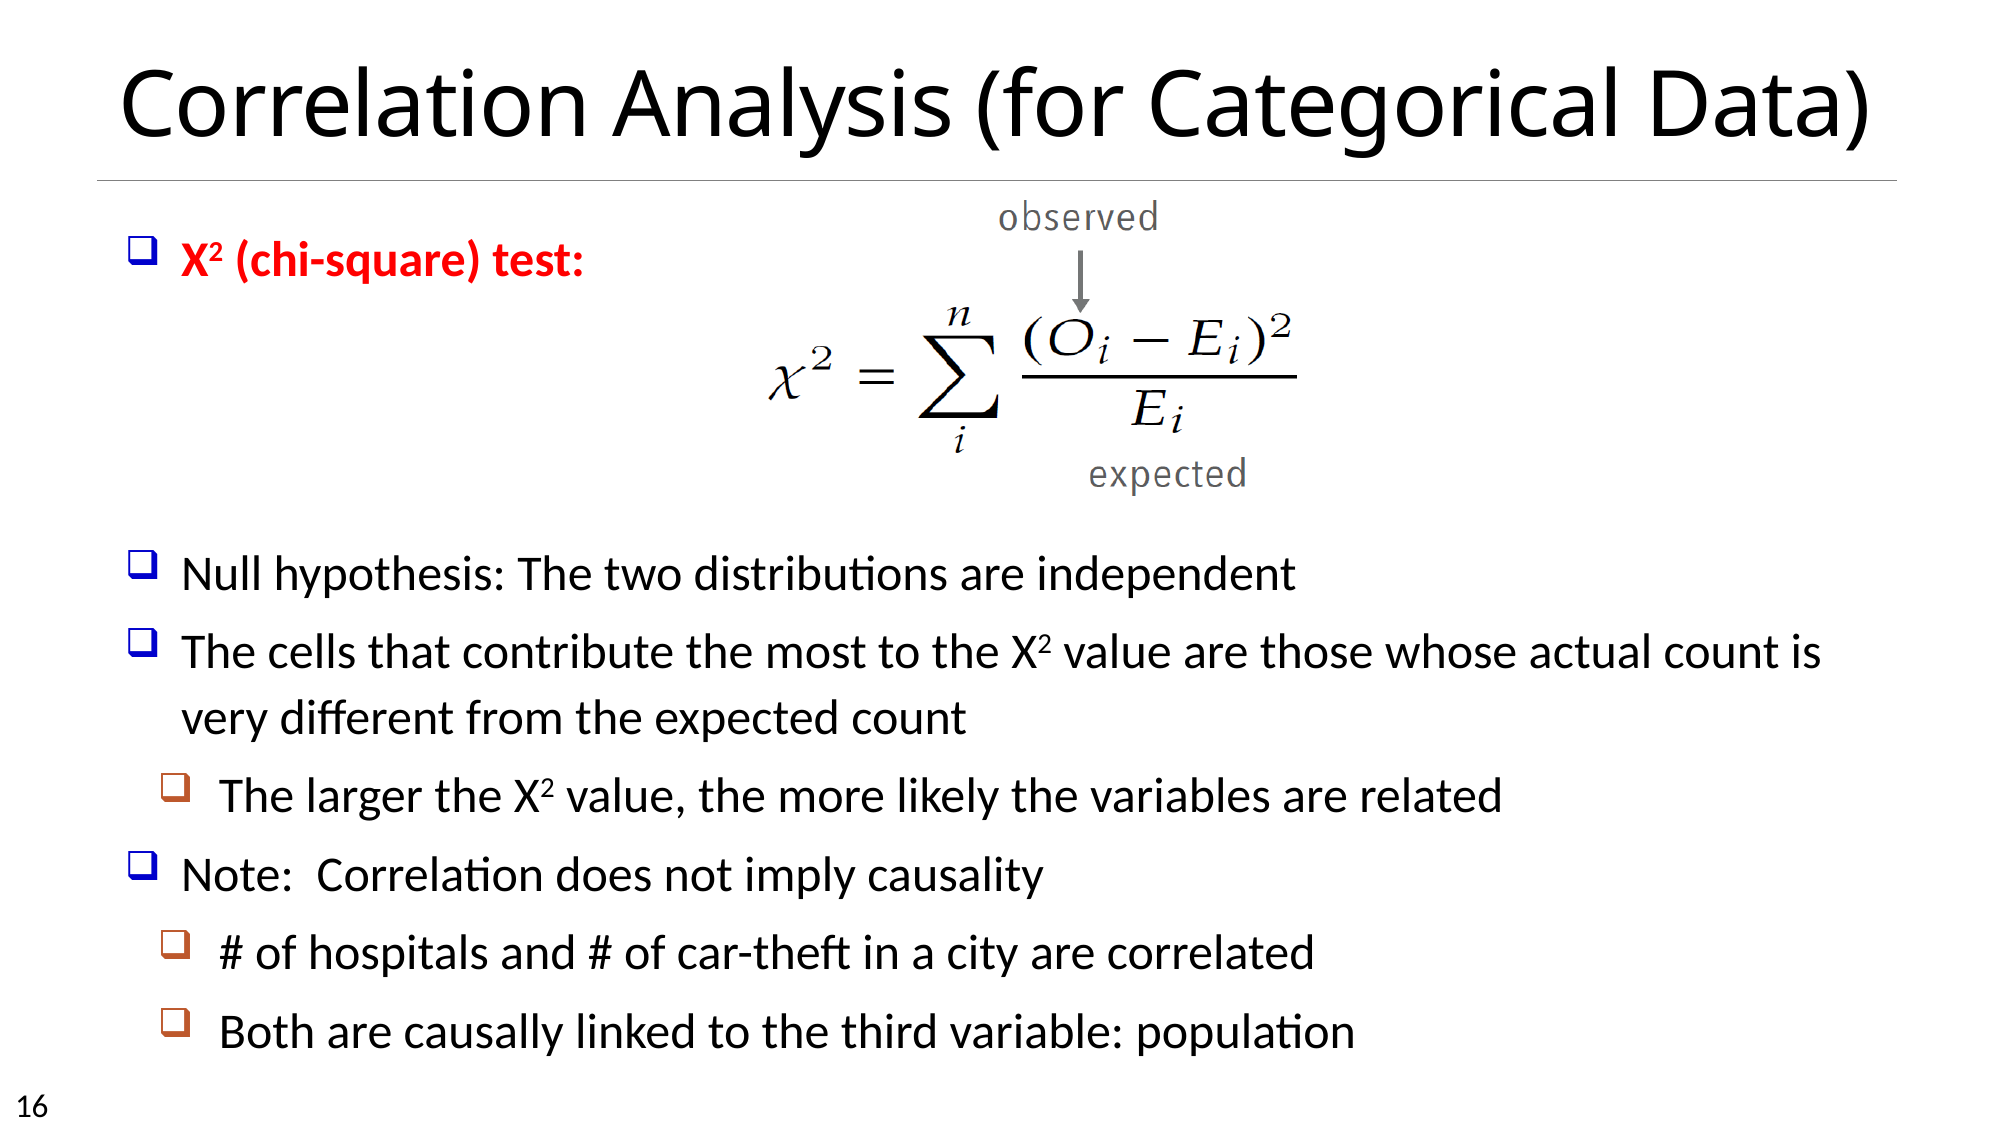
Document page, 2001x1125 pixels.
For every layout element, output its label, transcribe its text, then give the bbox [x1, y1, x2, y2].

title Correlation Analysis (for Categorical Data) [91, 62, 1899, 163]
list Χ2 (chi-square) test: Null hypothesis: The two distributions are independent The cells that contribute the most to the Χ2 value are those whose actual count is very different from the expected count The larger the Χ2 value, the more likely the variables are related Note: Correlation does not imply causality # of hospitals and # of car-theft in a city are correlated Both are causally linked to the third variable: population [110, 212, 1869, 1063]
picture [761, 195, 1300, 498]
